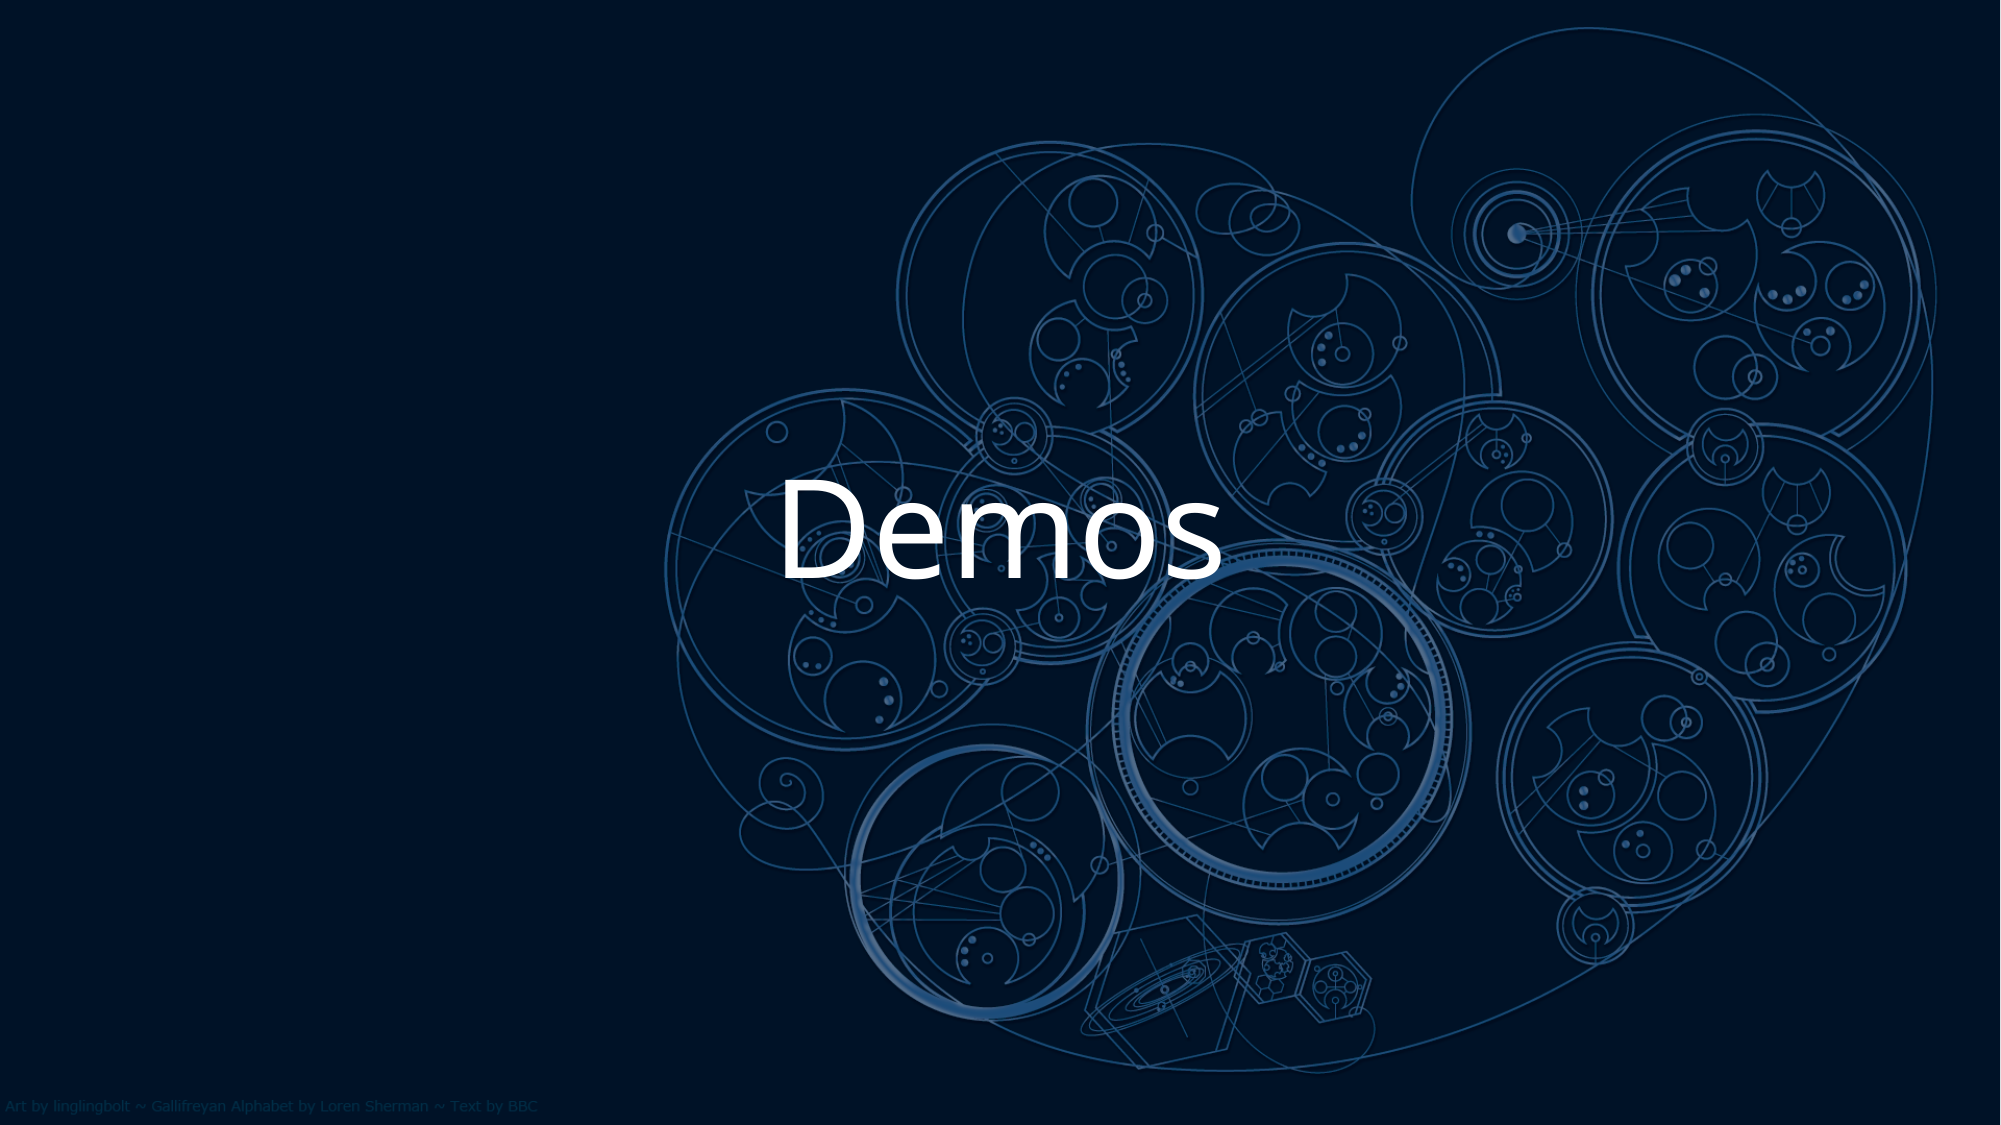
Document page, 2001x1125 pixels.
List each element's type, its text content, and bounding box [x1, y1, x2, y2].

title Demos [0, 425, 2000, 643]
picture [0, 0, 2001, 1125]
